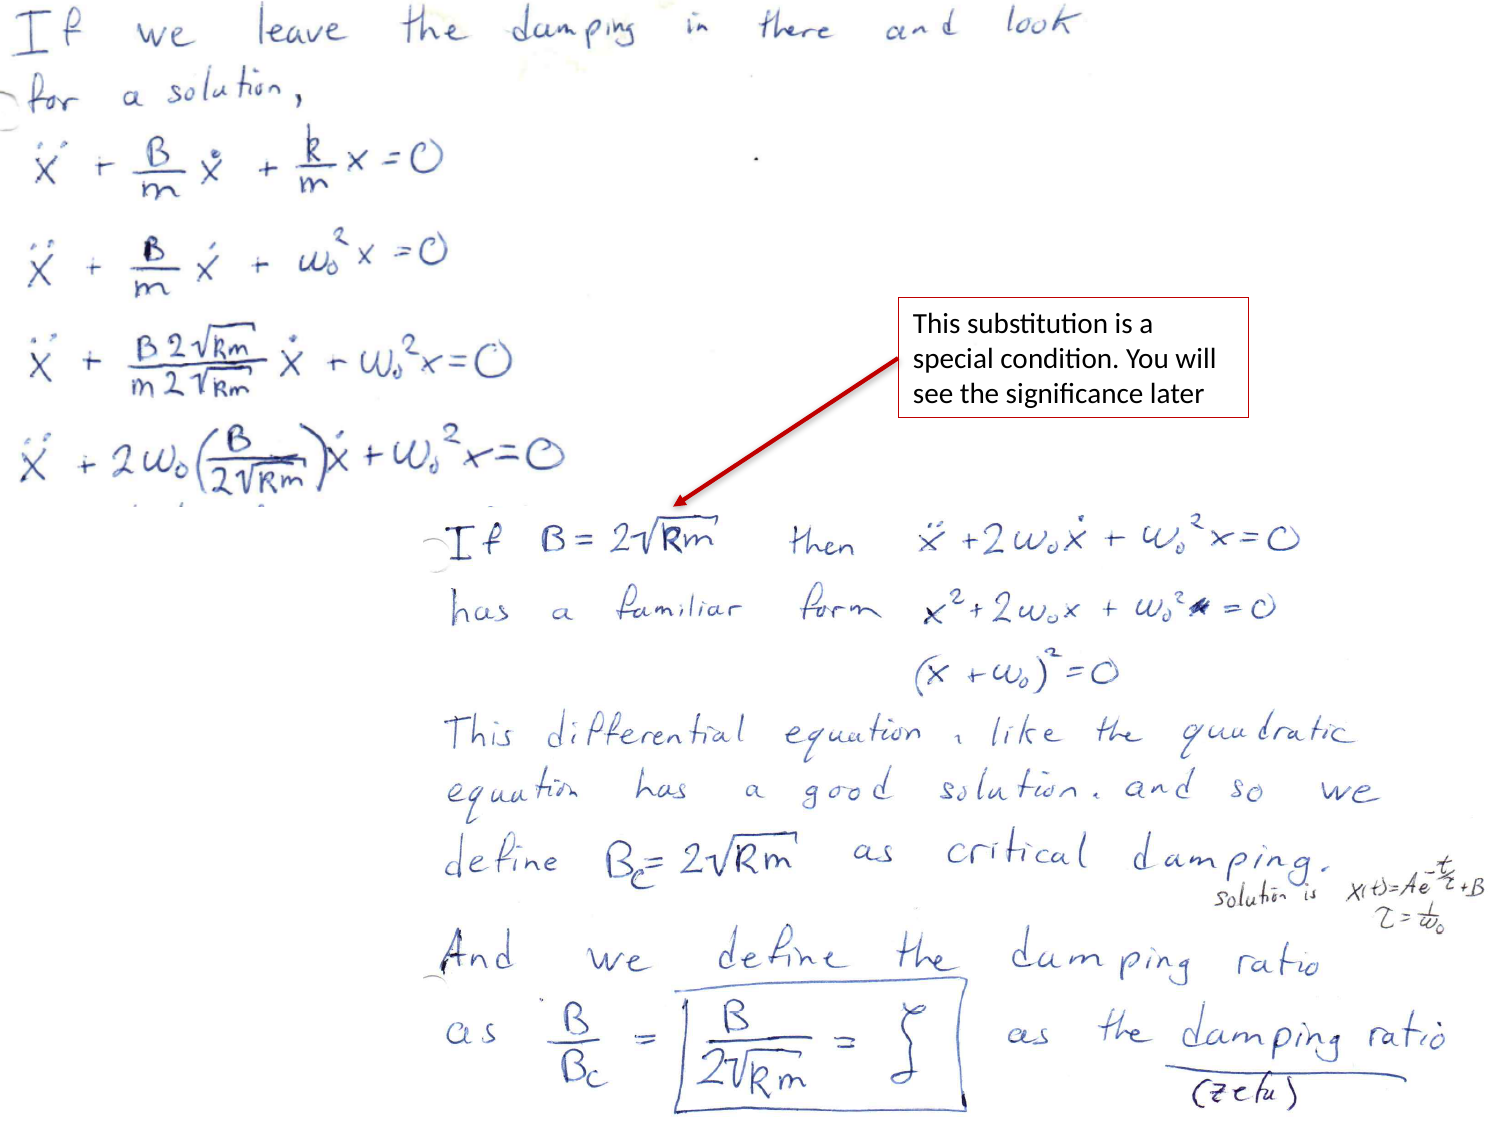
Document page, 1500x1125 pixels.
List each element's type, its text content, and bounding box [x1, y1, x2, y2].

picture [423, 506, 1500, 1125]
text_box This substitution is a special condition. You will see the significance later [1121, 297, 1249, 418]
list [0, 0, 1118, 507]
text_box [672, 357, 899, 507]
